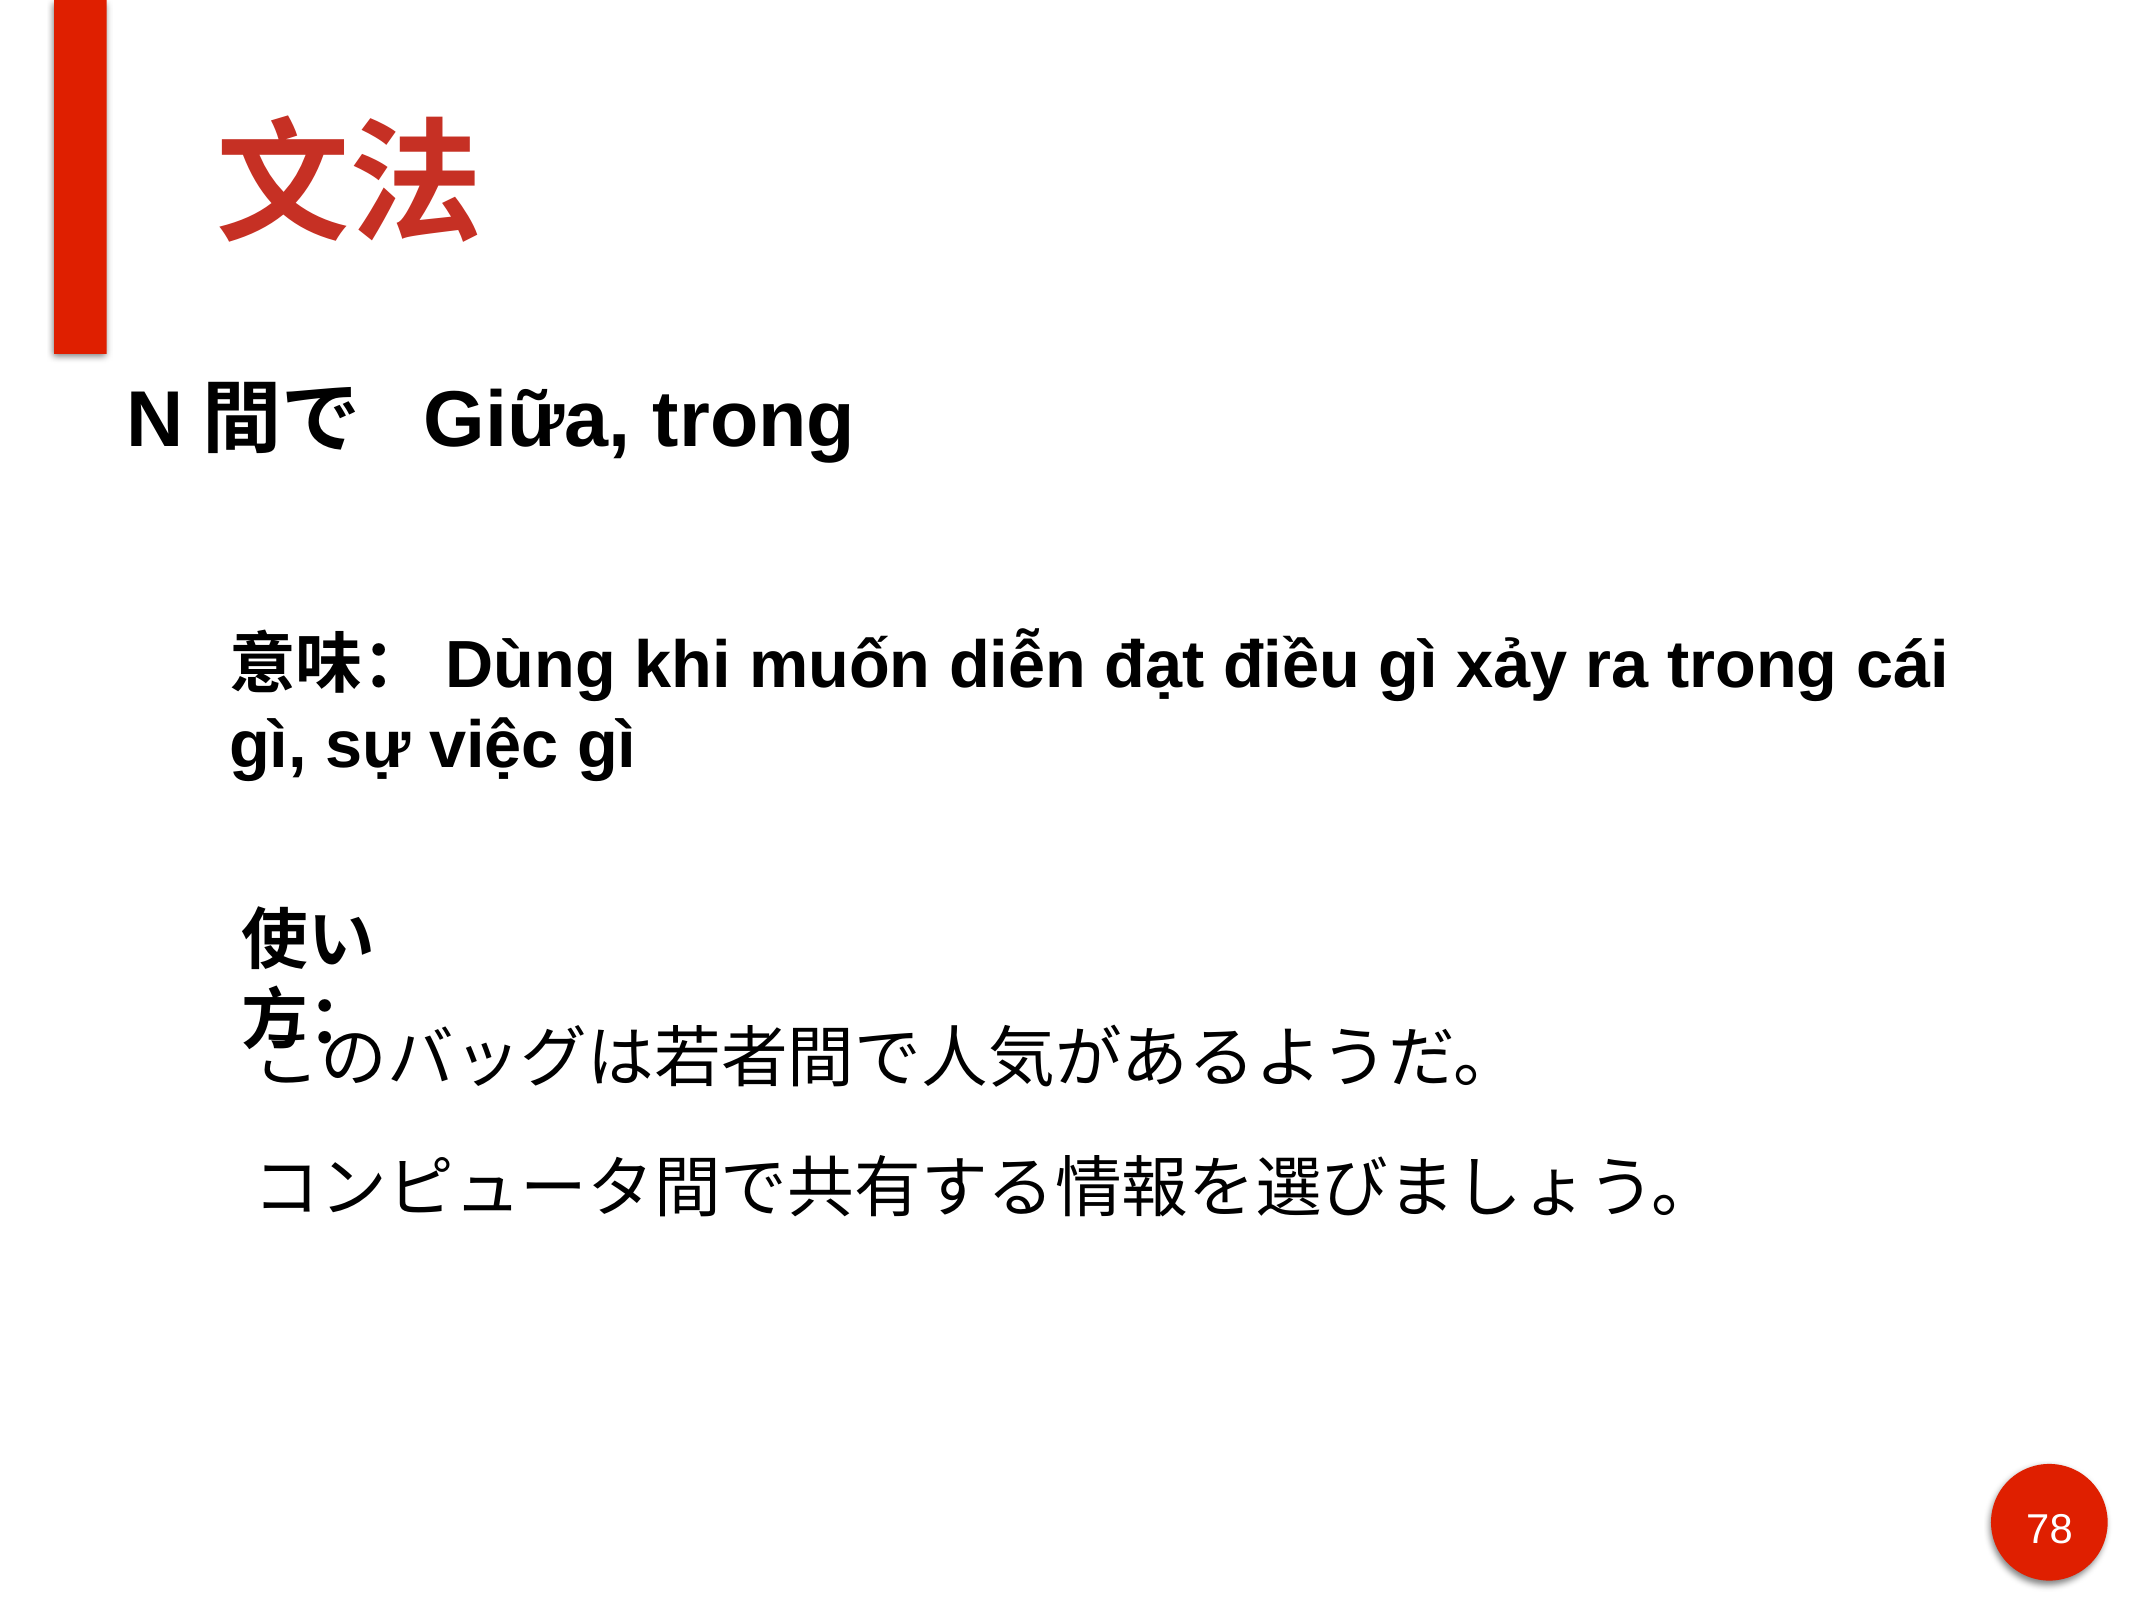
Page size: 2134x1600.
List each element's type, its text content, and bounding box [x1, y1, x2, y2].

title 文法 [208, 11, 1927, 343]
text_box 使い方： [226, 881, 493, 1072]
list N間で Giữa, trong [117, 359, 1902, 502]
text_box このバッグは若者間で人気があるようだ。 コンピュータ間で共有する情報を選びましょう。 [238, 999, 2062, 1240]
slide_number 78 [2012, 1493, 2087, 1552]
text_box 意味：Dùng khi muốn diễn đạt điều gì xảy ra trong cái gì, sự việc gì [214, 605, 2008, 796]
